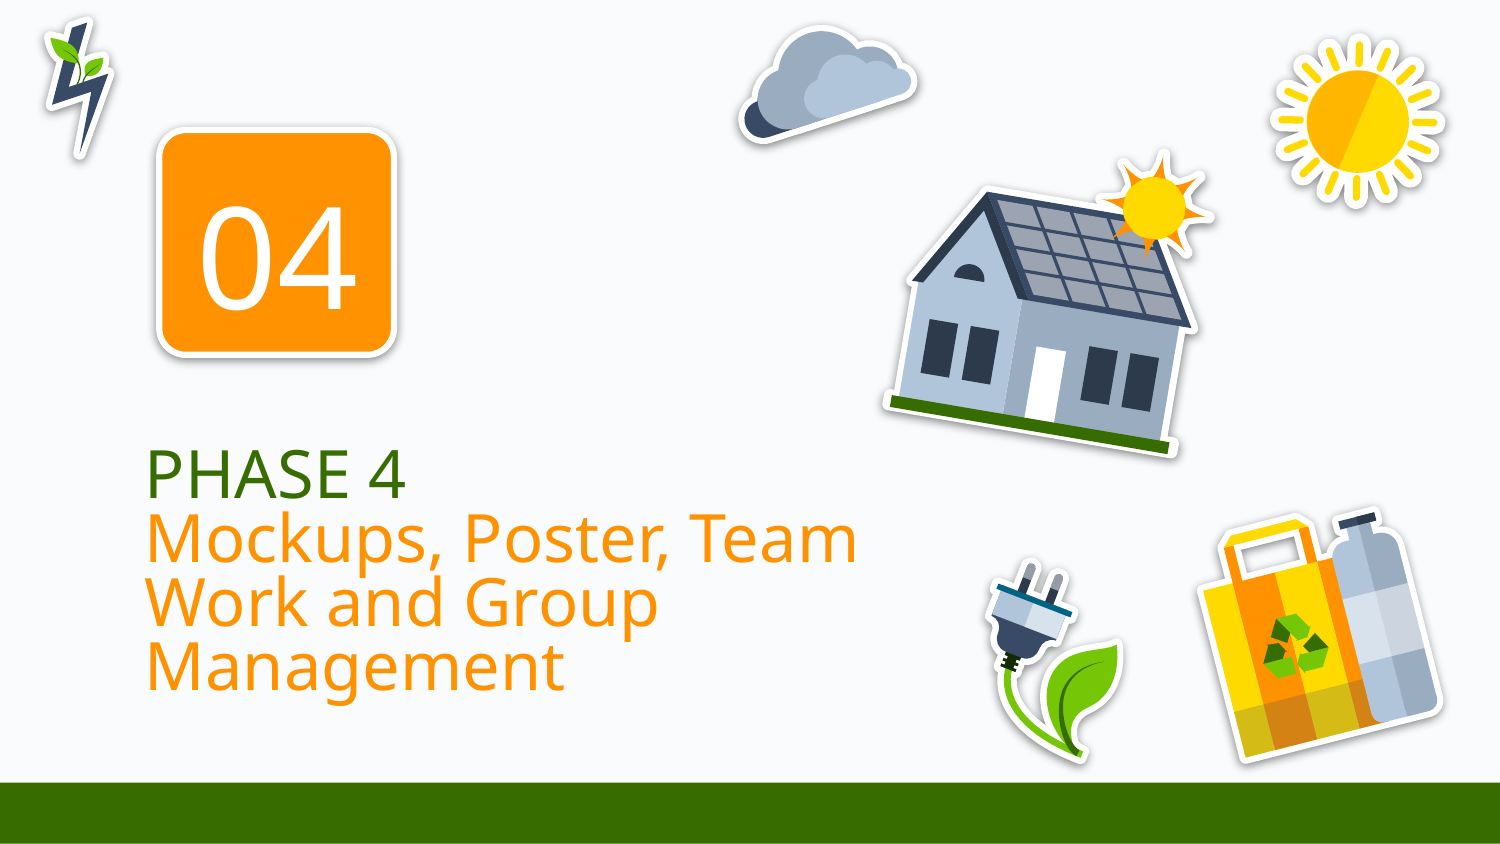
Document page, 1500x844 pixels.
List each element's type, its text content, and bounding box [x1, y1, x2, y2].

title PHASE 4 Mockups, Poster, Team Work and Group Management [129, 561, 951, 719]
title 04 [140, 152, 415, 322]
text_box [910, 138, 1198, 434]
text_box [1275, 39, 1440, 204]
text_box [48, 28, 113, 151]
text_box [733, 31, 906, 119]
text_box [159, 322, 395, 355]
text_box [159, 129, 394, 152]
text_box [1215, 517, 1416, 737]
subtitle [0, 782, 1500, 844]
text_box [991, 564, 1117, 759]
